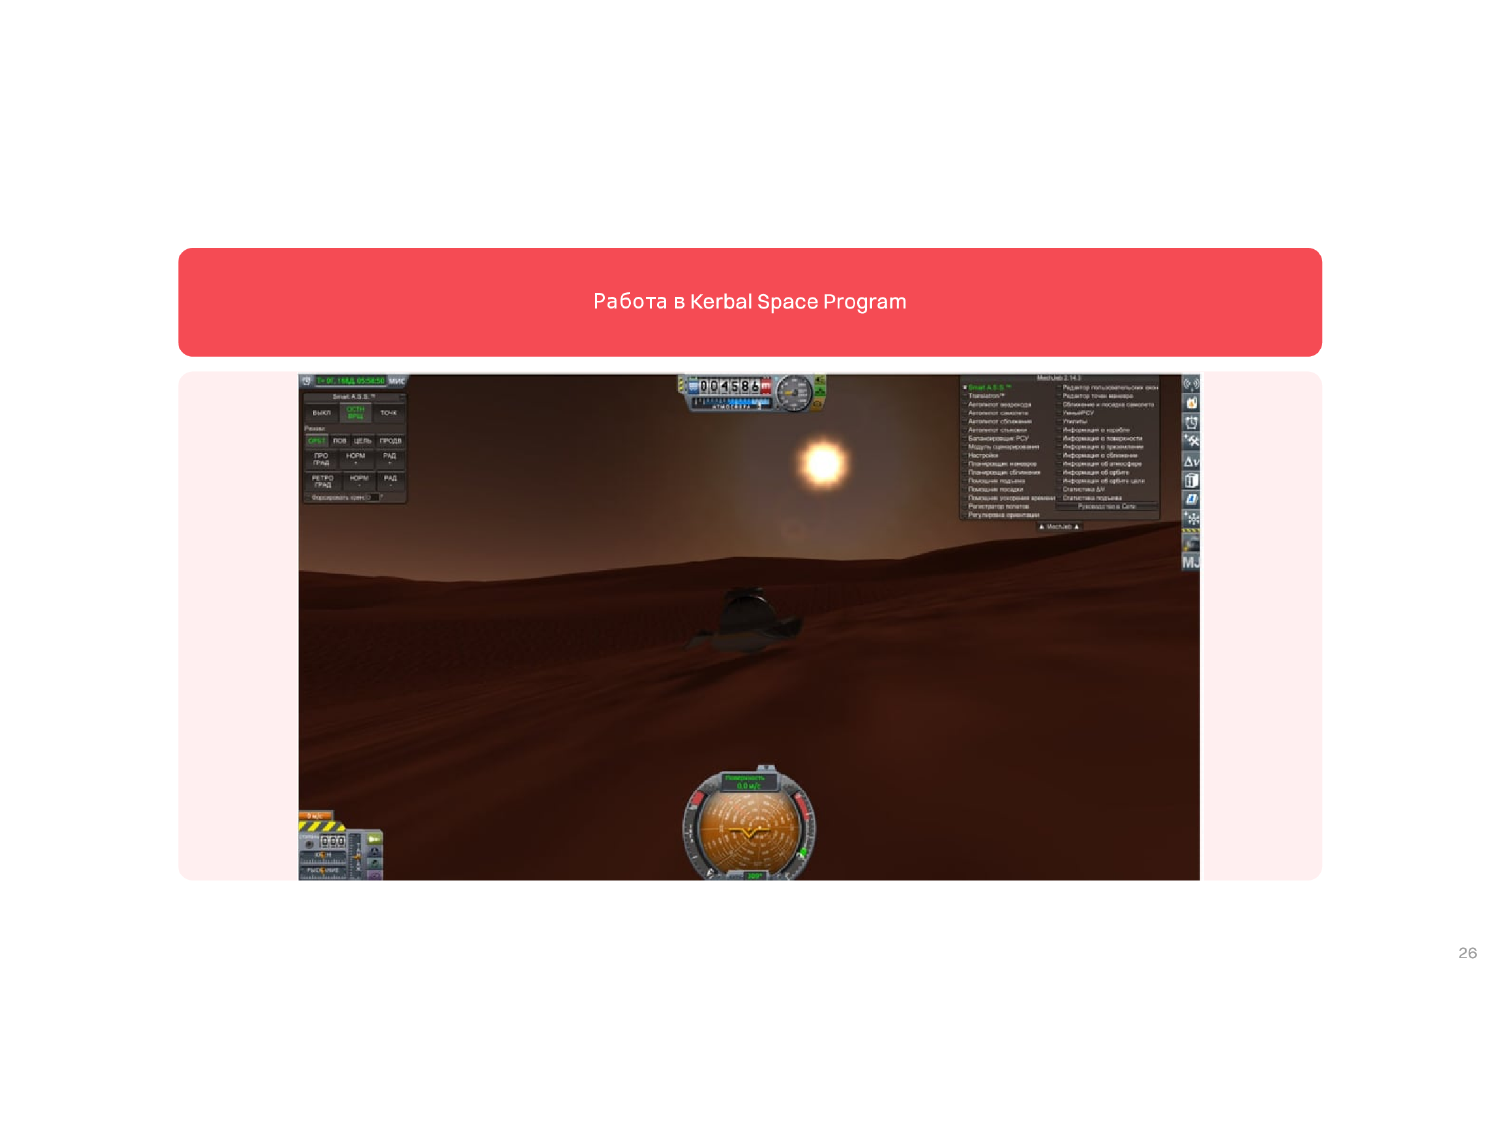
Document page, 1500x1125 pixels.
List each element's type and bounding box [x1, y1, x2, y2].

picture [0, 142, 1500, 986]
